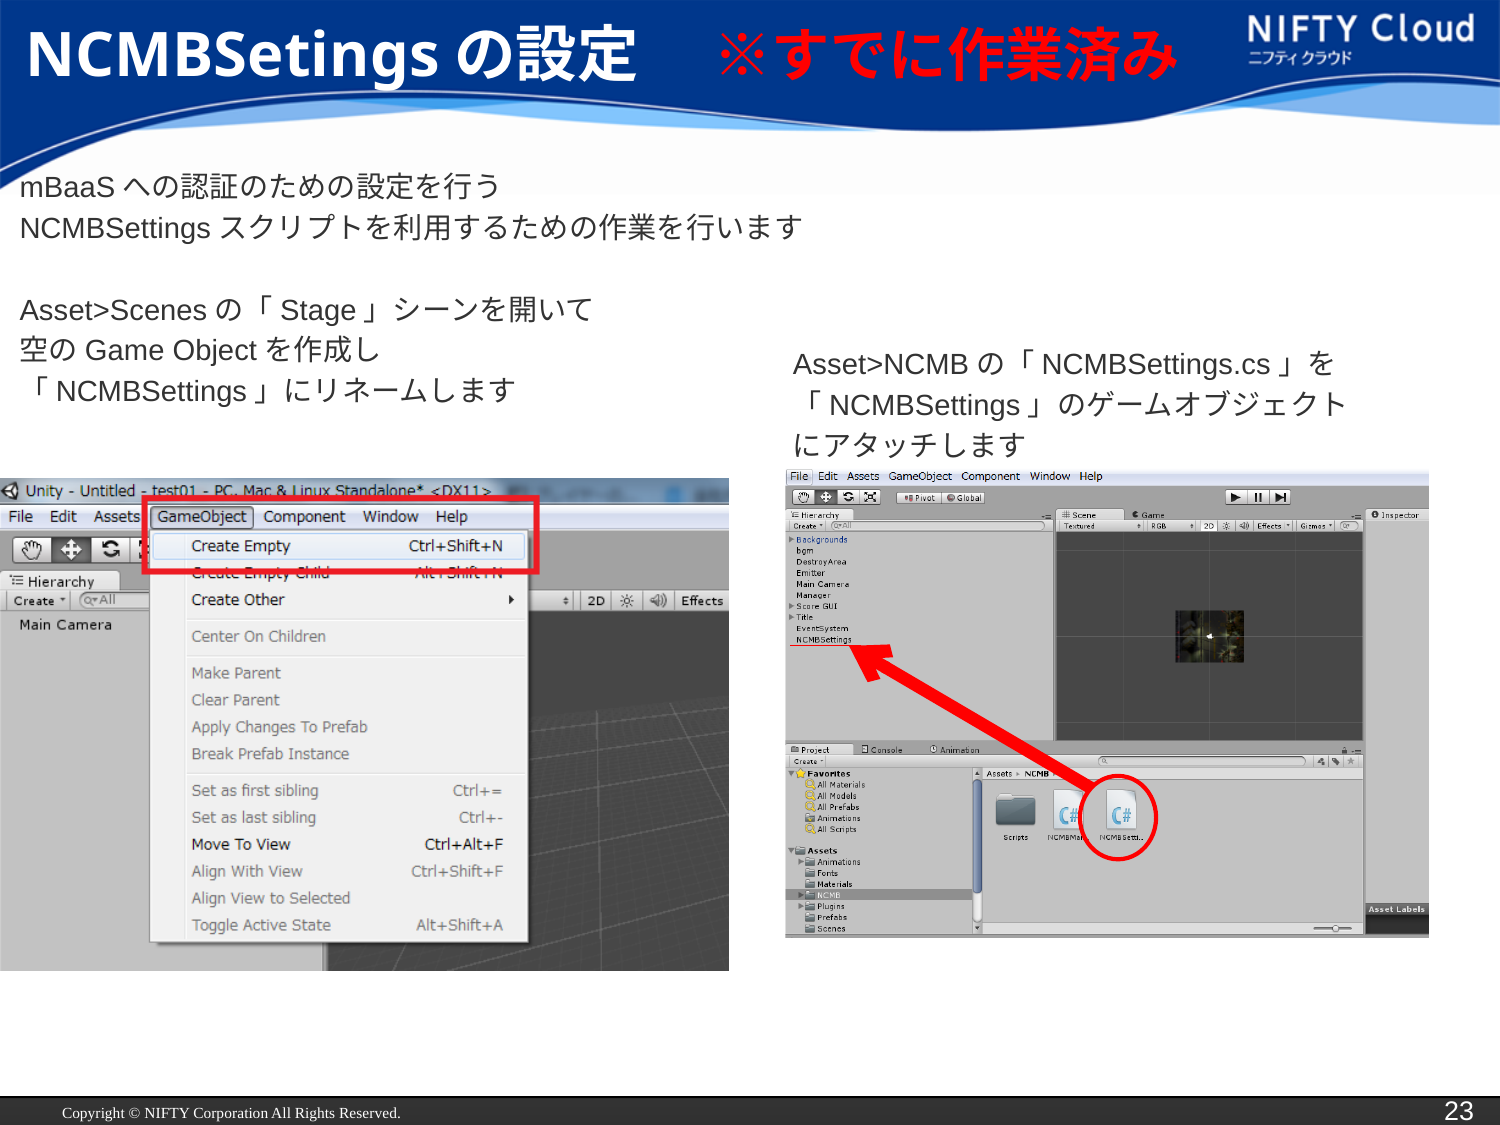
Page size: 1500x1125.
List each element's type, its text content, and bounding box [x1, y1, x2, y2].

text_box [848, 645, 1092, 789]
text_box Asset>NCMBの「NCMBSettings.cs」を 「NCMBSettings」のゲームオブジェクト にアタッチします [777, 338, 1383, 504]
picture [0, 478, 730, 972]
list mBaaSへの認証のための設定を行う NCMBSettingsスクリプトを利用するための作業を行います Asset>Scenesの「Stage」シーンを開いて 空のGame Objectを作成し 「NCMBSettings」にリネームします [4, 160, 881, 374]
picture [0, 0, 1500, 195]
picture [785, 467, 1430, 939]
title NCMBSetingsの設定 ※すでに作業済み [10, 7, 1361, 112]
